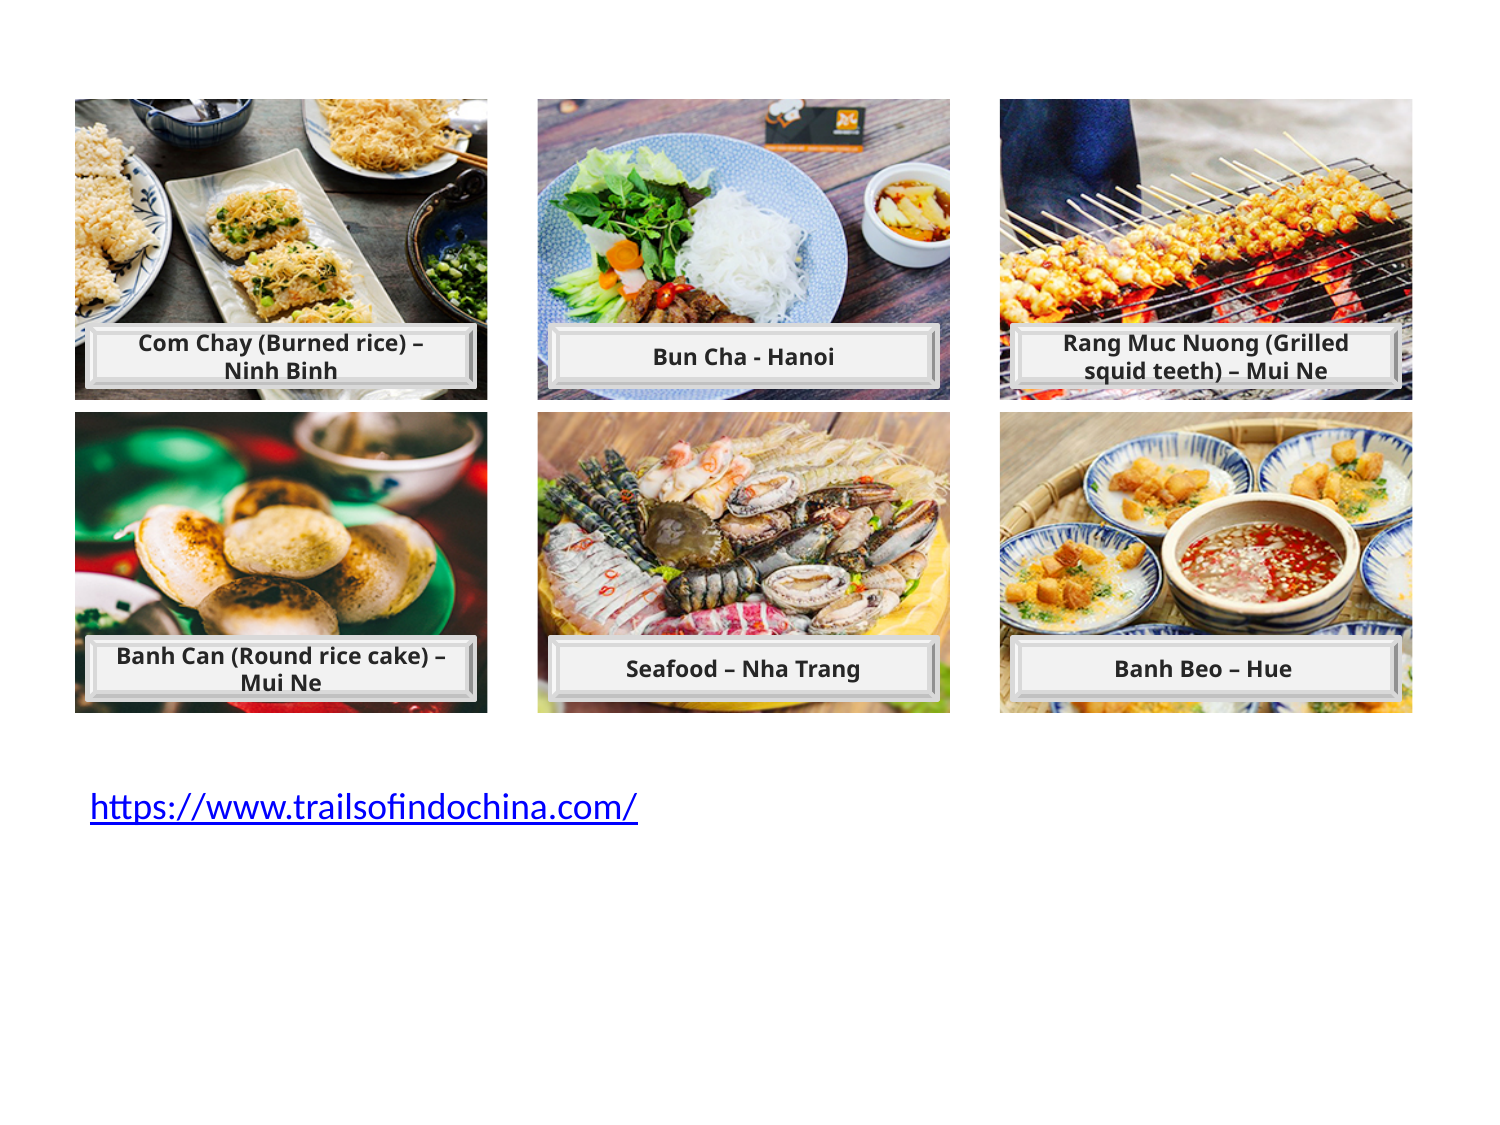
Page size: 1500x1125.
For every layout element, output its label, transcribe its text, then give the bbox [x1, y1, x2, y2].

text_box [998, 98, 1415, 402]
text_box Com Chay (Burned rice) – Ninh Binh [85, 323, 477, 389]
text_box [73, 98, 490, 402]
text_box [535, 410, 952, 714]
text_box Banh Can (Round rice cake) – Mui Ne [85, 635, 477, 702]
text_box [998, 410, 1415, 714]
text_box Rang Muc Nuong (Grilled squid teeth) – Mui Ne [1010, 323, 1402, 389]
text_box Bun Cha - Hanoi [548, 323, 940, 389]
text_box [535, 98, 952, 402]
text_box Banh Beo – Hue [1010, 635, 1402, 702]
text_box [73, 410, 490, 714]
text_box Seafood – Nha Trang [548, 635, 940, 702]
text_box https://www.trailsofindochina.com/ [74, 774, 888, 835]
